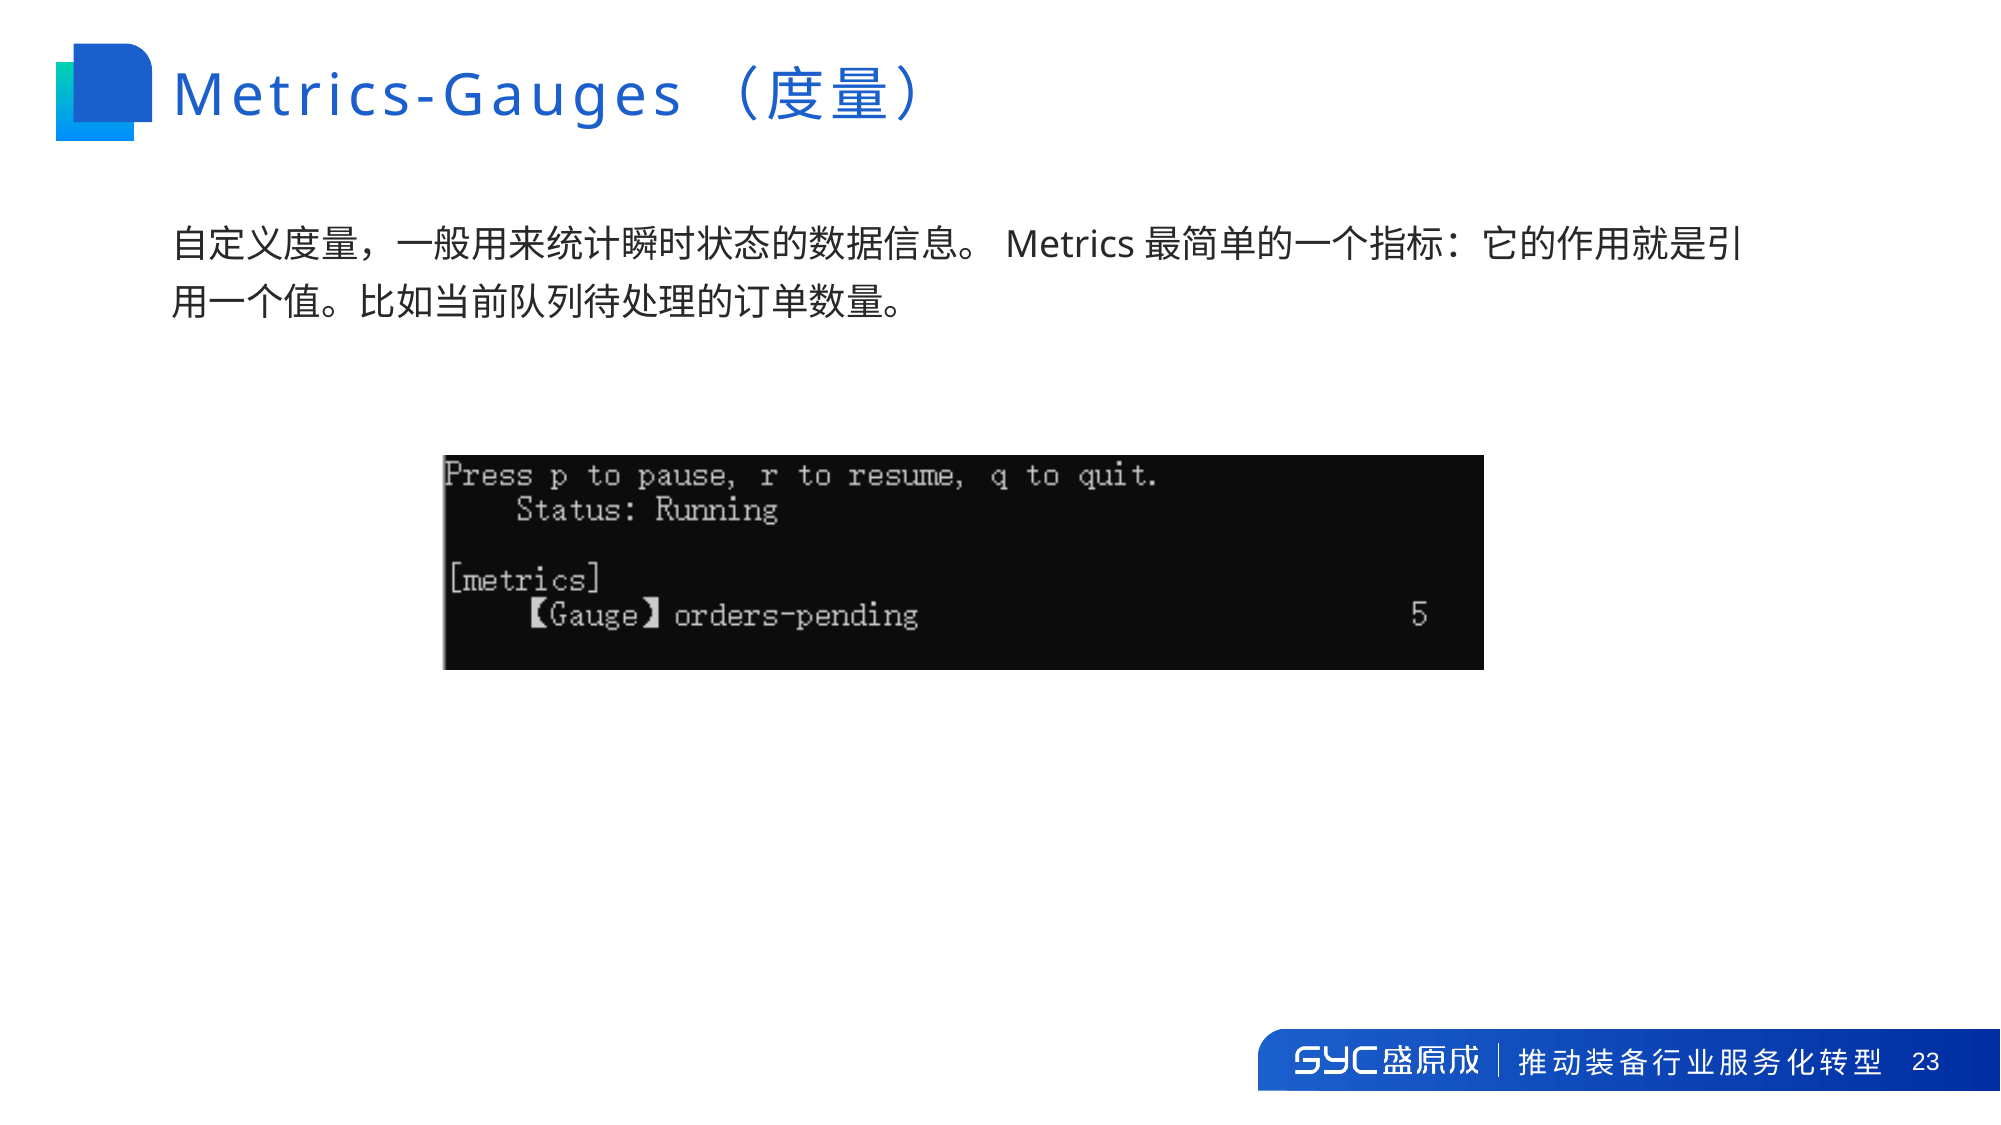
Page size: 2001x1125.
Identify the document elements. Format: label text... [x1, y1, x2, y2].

picture [442, 455, 1484, 670]
text_box 自定义度量，一般用来统计瞬时状态的数据信息。Metrics最简单的一个指标：它的作用就是引用一个值。比如当前队列待处理的订单数量。 [156, 199, 1770, 331]
picture [1289, 1034, 1484, 1084]
title Metrics-Gauges（度量） [157, 38, 1883, 146]
